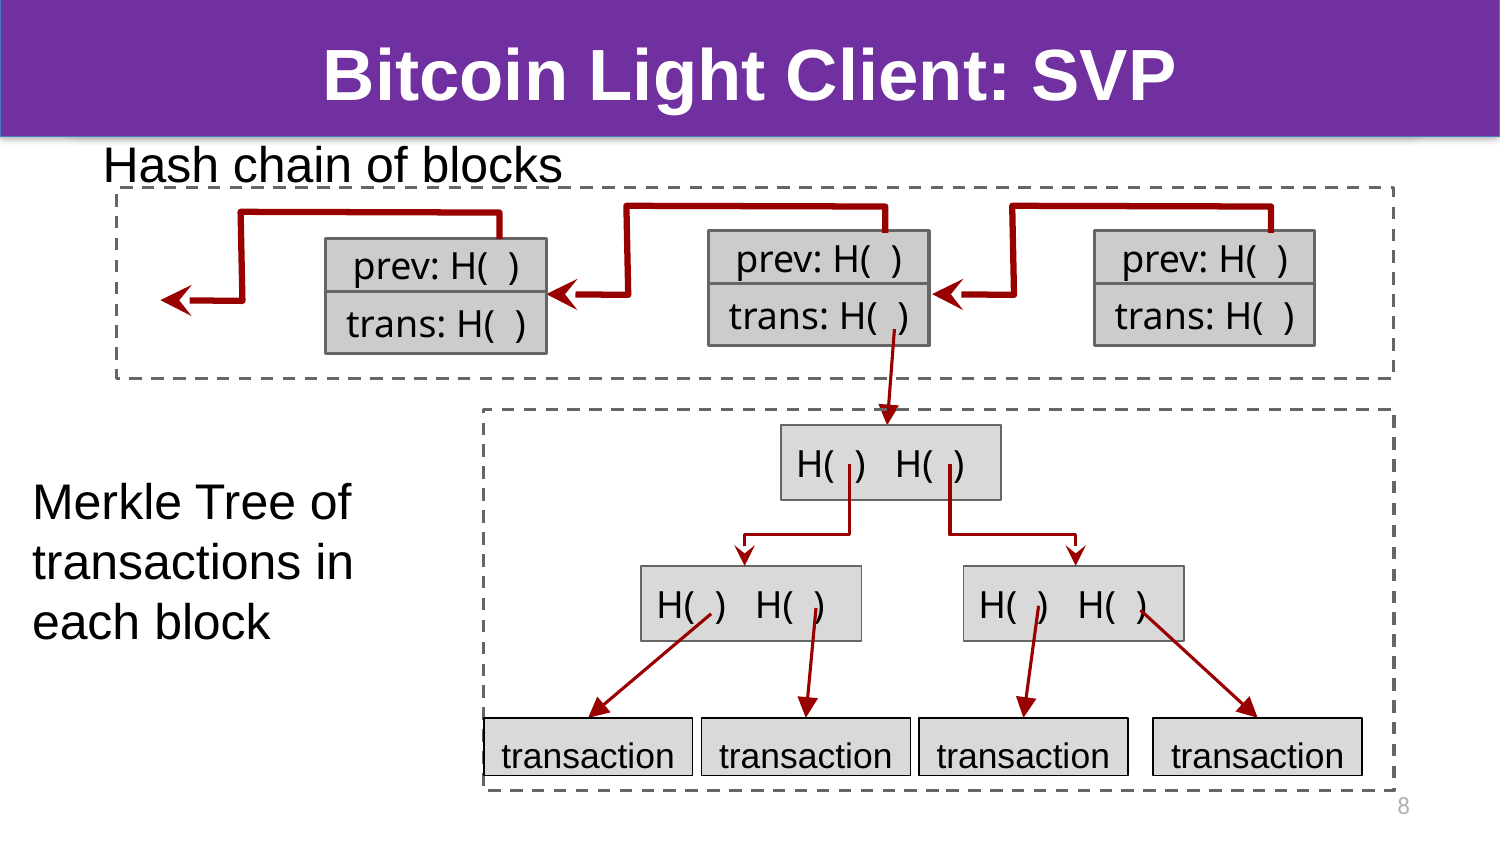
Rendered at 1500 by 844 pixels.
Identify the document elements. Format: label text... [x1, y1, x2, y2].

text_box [16, 328, 1395, 791]
text_box [116, 187, 1394, 328]
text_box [1094, 230, 1316, 327]
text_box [325, 238, 547, 327]
slide_number 8 [1074, 782, 1425, 827]
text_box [708, 230, 930, 327]
text_box Hash chain of blocks [87, 123, 589, 176]
title Bitcoin Light Client: SVP [75, 20, 1425, 123]
